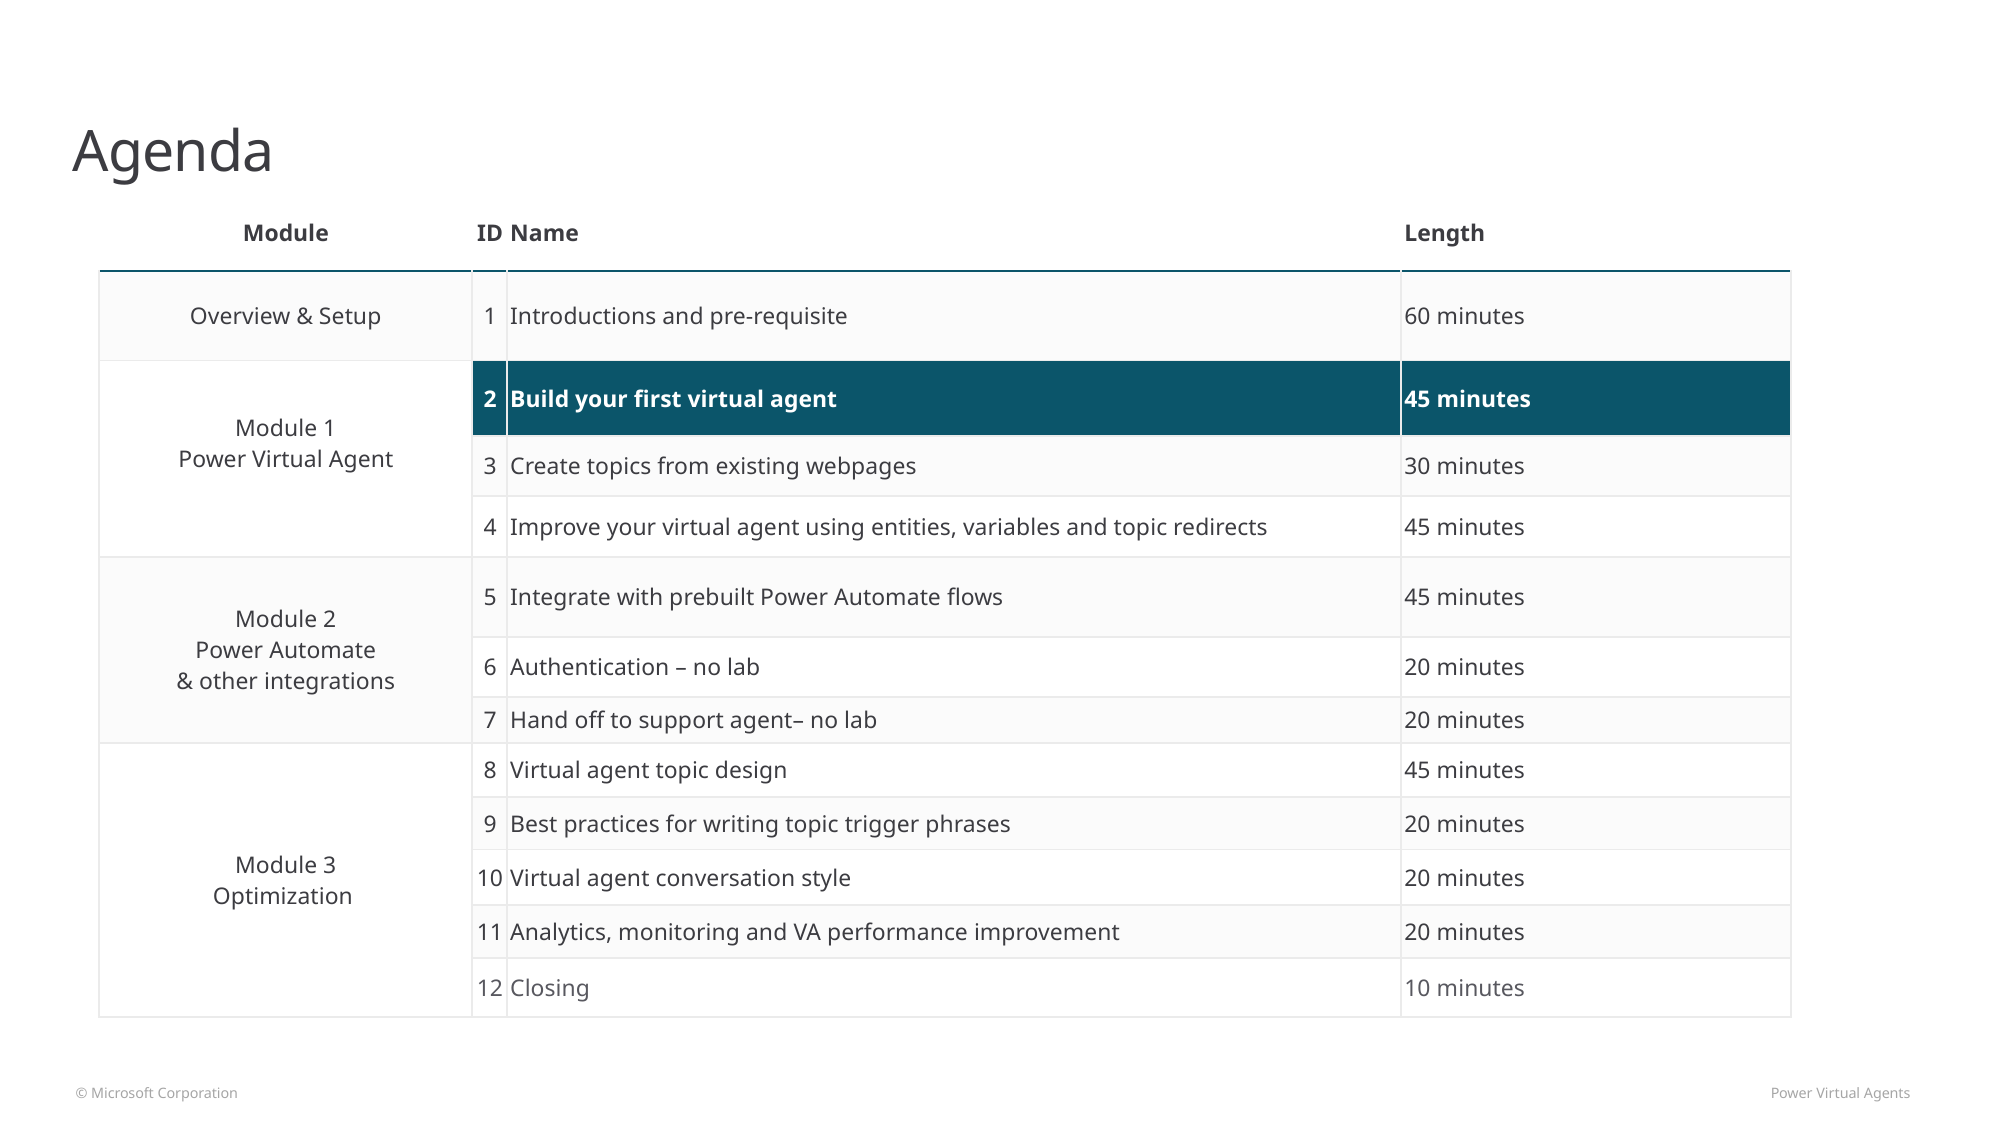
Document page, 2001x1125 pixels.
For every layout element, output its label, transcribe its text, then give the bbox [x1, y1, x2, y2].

table_cell 60 minutes [1402, 272, 1790, 360]
table_cell Overview & Setup [100, 272, 471, 360]
table_cell Hand off to support agent– no lab [508, 698, 1400, 742]
table_cell 6 [473, 638, 506, 696]
table_cell 7 [473, 698, 506, 742]
table_cell 3 [473, 437, 506, 495]
table_cell 20 minutes [1402, 698, 1790, 742]
table_cell Virtual agent conversation style [508, 850, 1400, 904]
table_cell Closing [508, 959, 1400, 1016]
table_cell 45 minutes [1402, 744, 1790, 796]
table_cell 12 [473, 959, 506, 1016]
table_cell 20 minutes [1402, 798, 1790, 849]
table_cell 4 [473, 497, 506, 556]
table_cell 2 [473, 361, 506, 435]
table_cell 10 minutes [1402, 959, 1790, 1016]
table_header Name [507, 193, 1401, 270]
table_cell 10 [473, 850, 506, 904]
table_cell Best practices for writing topic trigger phrases [508, 798, 1400, 849]
table_cell 20 minutes [1402, 850, 1790, 904]
table_cell Introductions and pre-requisite [508, 272, 1400, 360]
table_header Length [1401, 193, 1791, 270]
table_cell Module 3 Optimization [100, 744, 471, 1016]
table_cell 1 [473, 272, 506, 360]
table_header ID [472, 193, 507, 270]
table_cell 9 [473, 798, 506, 849]
table_cell Integrate with prebuilt Power Automate flows [508, 558, 1400, 636]
table_cell Improve your virtual agent using entities, variables and topic redirects [508, 497, 1400, 556]
table_cell Analytics, monitoring and VA performance improvement [508, 906, 1400, 957]
table_cell 20 minutes [1402, 906, 1790, 957]
table_cell 30 minutes [1402, 437, 1790, 495]
table_cell 5 [473, 558, 506, 636]
table_cell 20 minutes [1402, 638, 1790, 696]
table_cell Create topics from existing webpages [508, 437, 1400, 495]
table_cell 45 minutes [1402, 558, 1790, 636]
table_cell 8 [473, 744, 506, 796]
table_cell 45 minutes [1402, 361, 1790, 435]
table_cell Virtual agent topic design [508, 744, 1400, 796]
table_cell Build your first virtual agent [508, 361, 1400, 435]
table_cell 11 [473, 906, 506, 957]
table_cell Module 2 Power Automate & other integrations [100, 558, 471, 742]
table_header Module [99, 193, 472, 270]
table_cell Module 1 Power Virtual Agent [100, 361, 471, 556]
table_cell Authentication – no lab [508, 638, 1400, 696]
table_cell 45 minutes [1402, 497, 1790, 556]
title Agenda [72, 106, 1928, 173]
